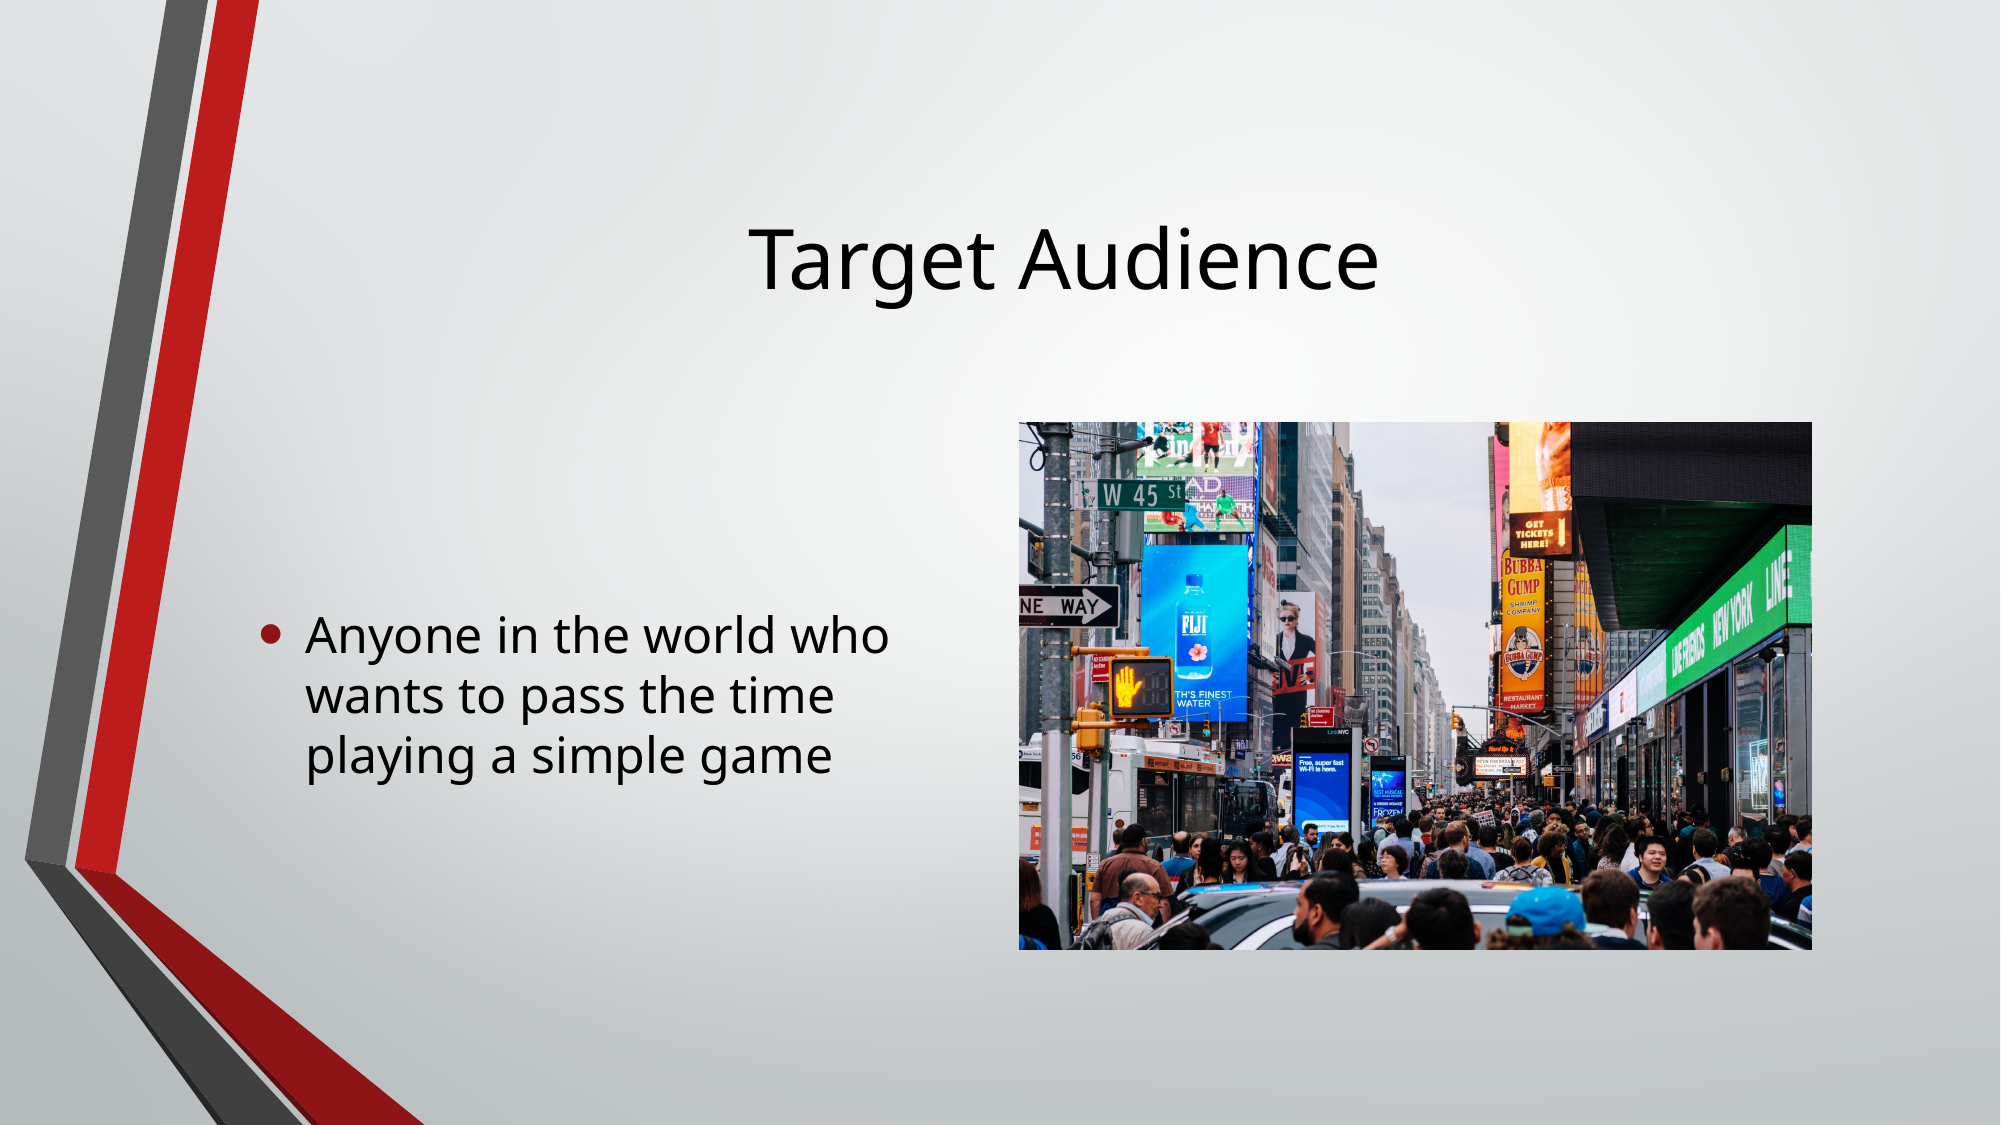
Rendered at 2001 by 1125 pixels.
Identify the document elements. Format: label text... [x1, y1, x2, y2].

picture [1019, 421, 1812, 951]
title Target Audience [243, 112, 1887, 400]
list Anyone in the world who wants to pass the time playing a simple game [243, 437, 953, 950]
